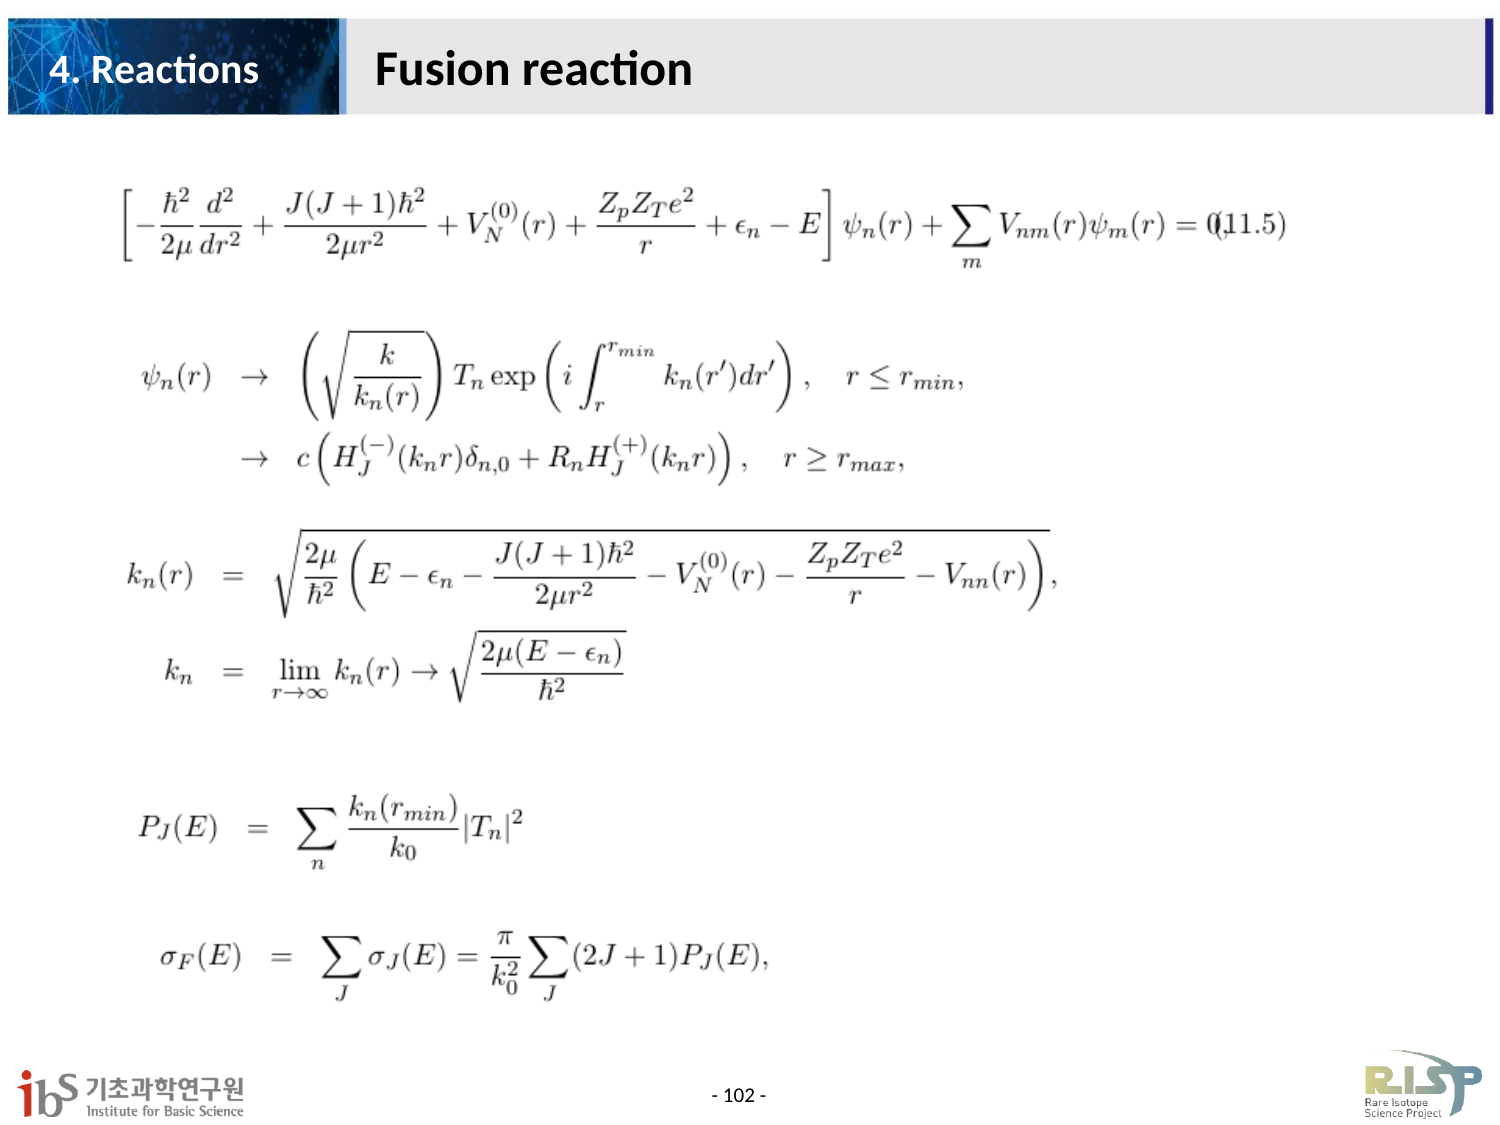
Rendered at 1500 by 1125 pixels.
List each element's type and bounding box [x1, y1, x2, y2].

picture [1364, 1049, 1482, 1119]
picture [100, 172, 1303, 287]
picture [17, 1070, 243, 1117]
picture [2, 10, 1500, 130]
picture [104, 314, 1002, 495]
picture [123, 905, 781, 1012]
picture [123, 786, 531, 880]
picture [100, 519, 1078, 708]
